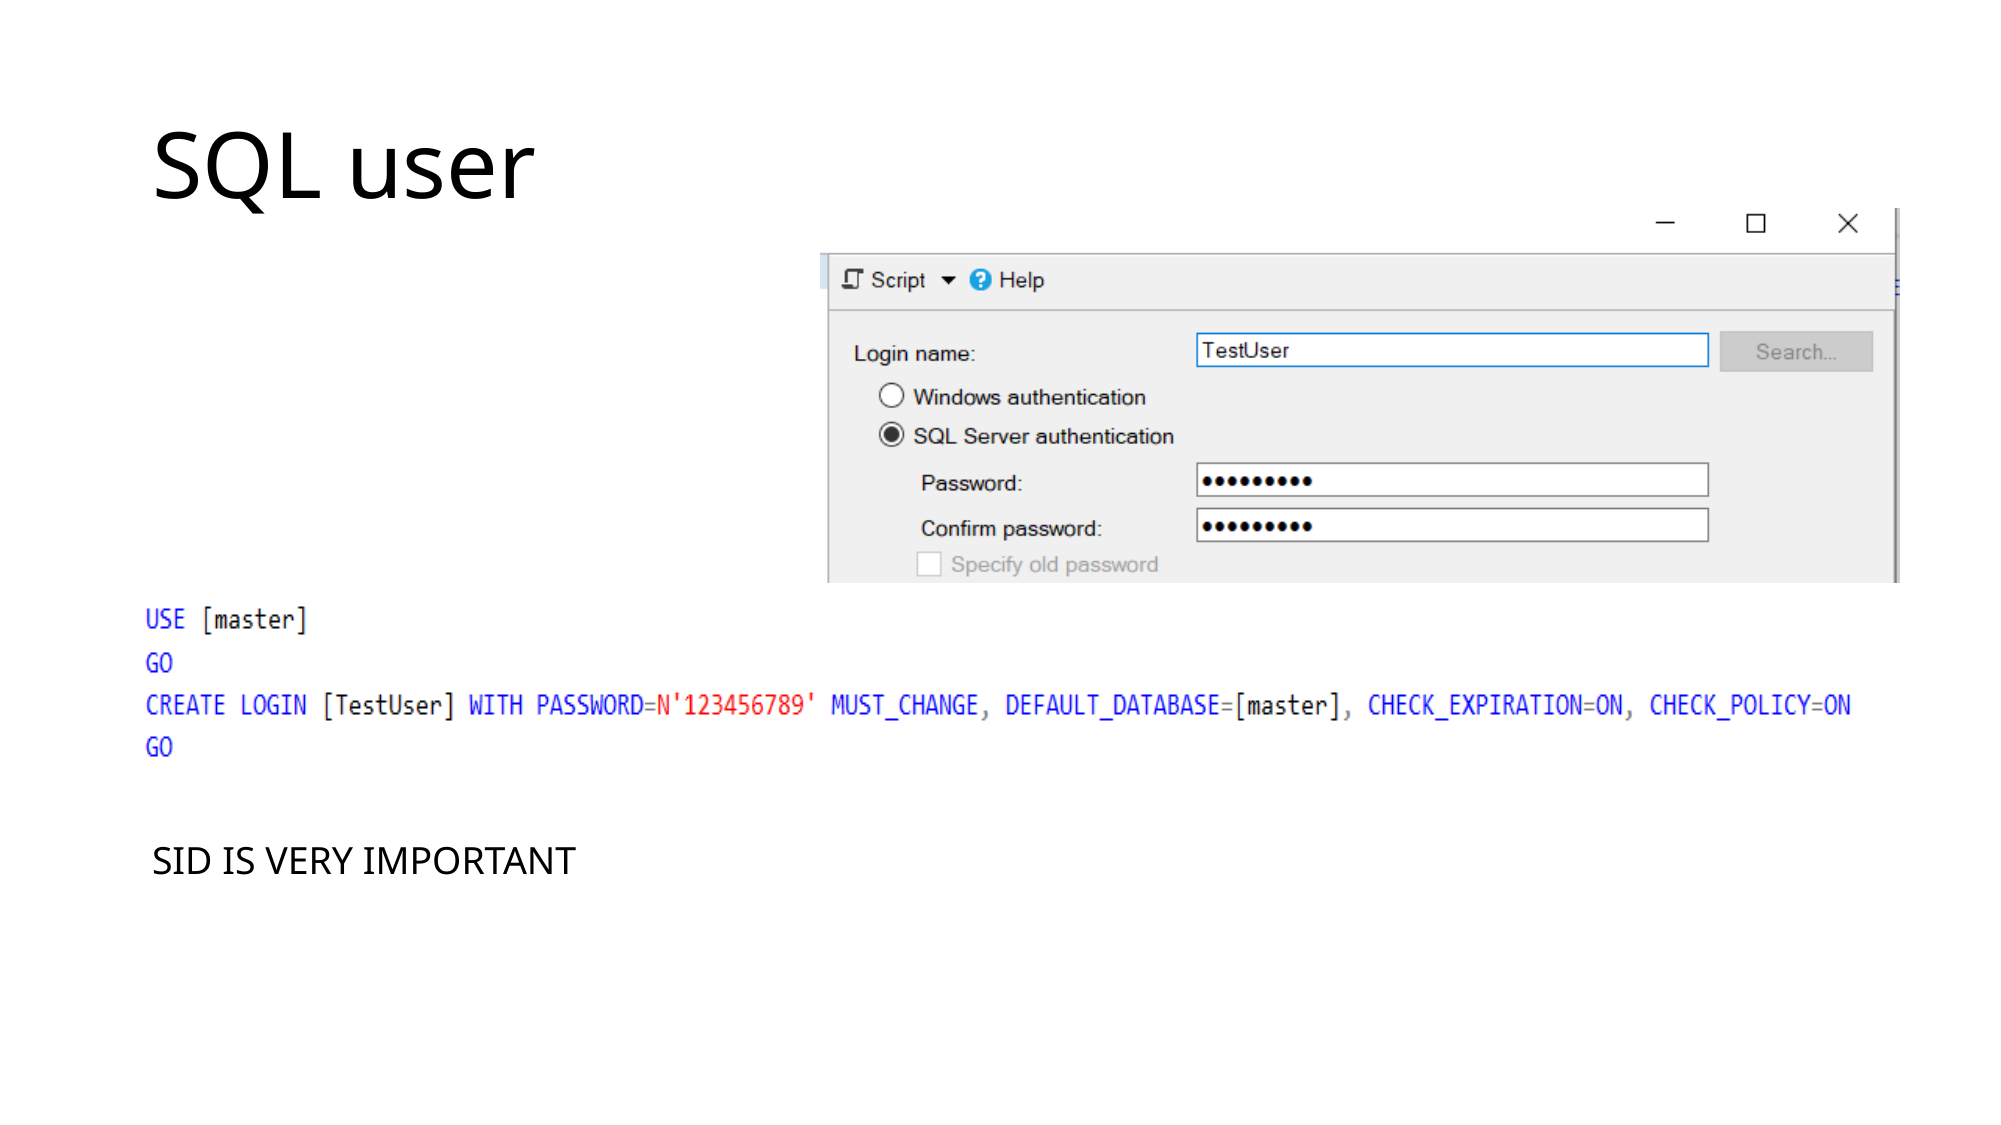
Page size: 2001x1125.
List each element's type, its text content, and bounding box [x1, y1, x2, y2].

title SQL user [137, 59, 1863, 278]
text_box SID IS VERY IMPORTANT [137, 829, 1863, 890]
picture [819, 207, 1901, 584]
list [136, 574, 1863, 794]
